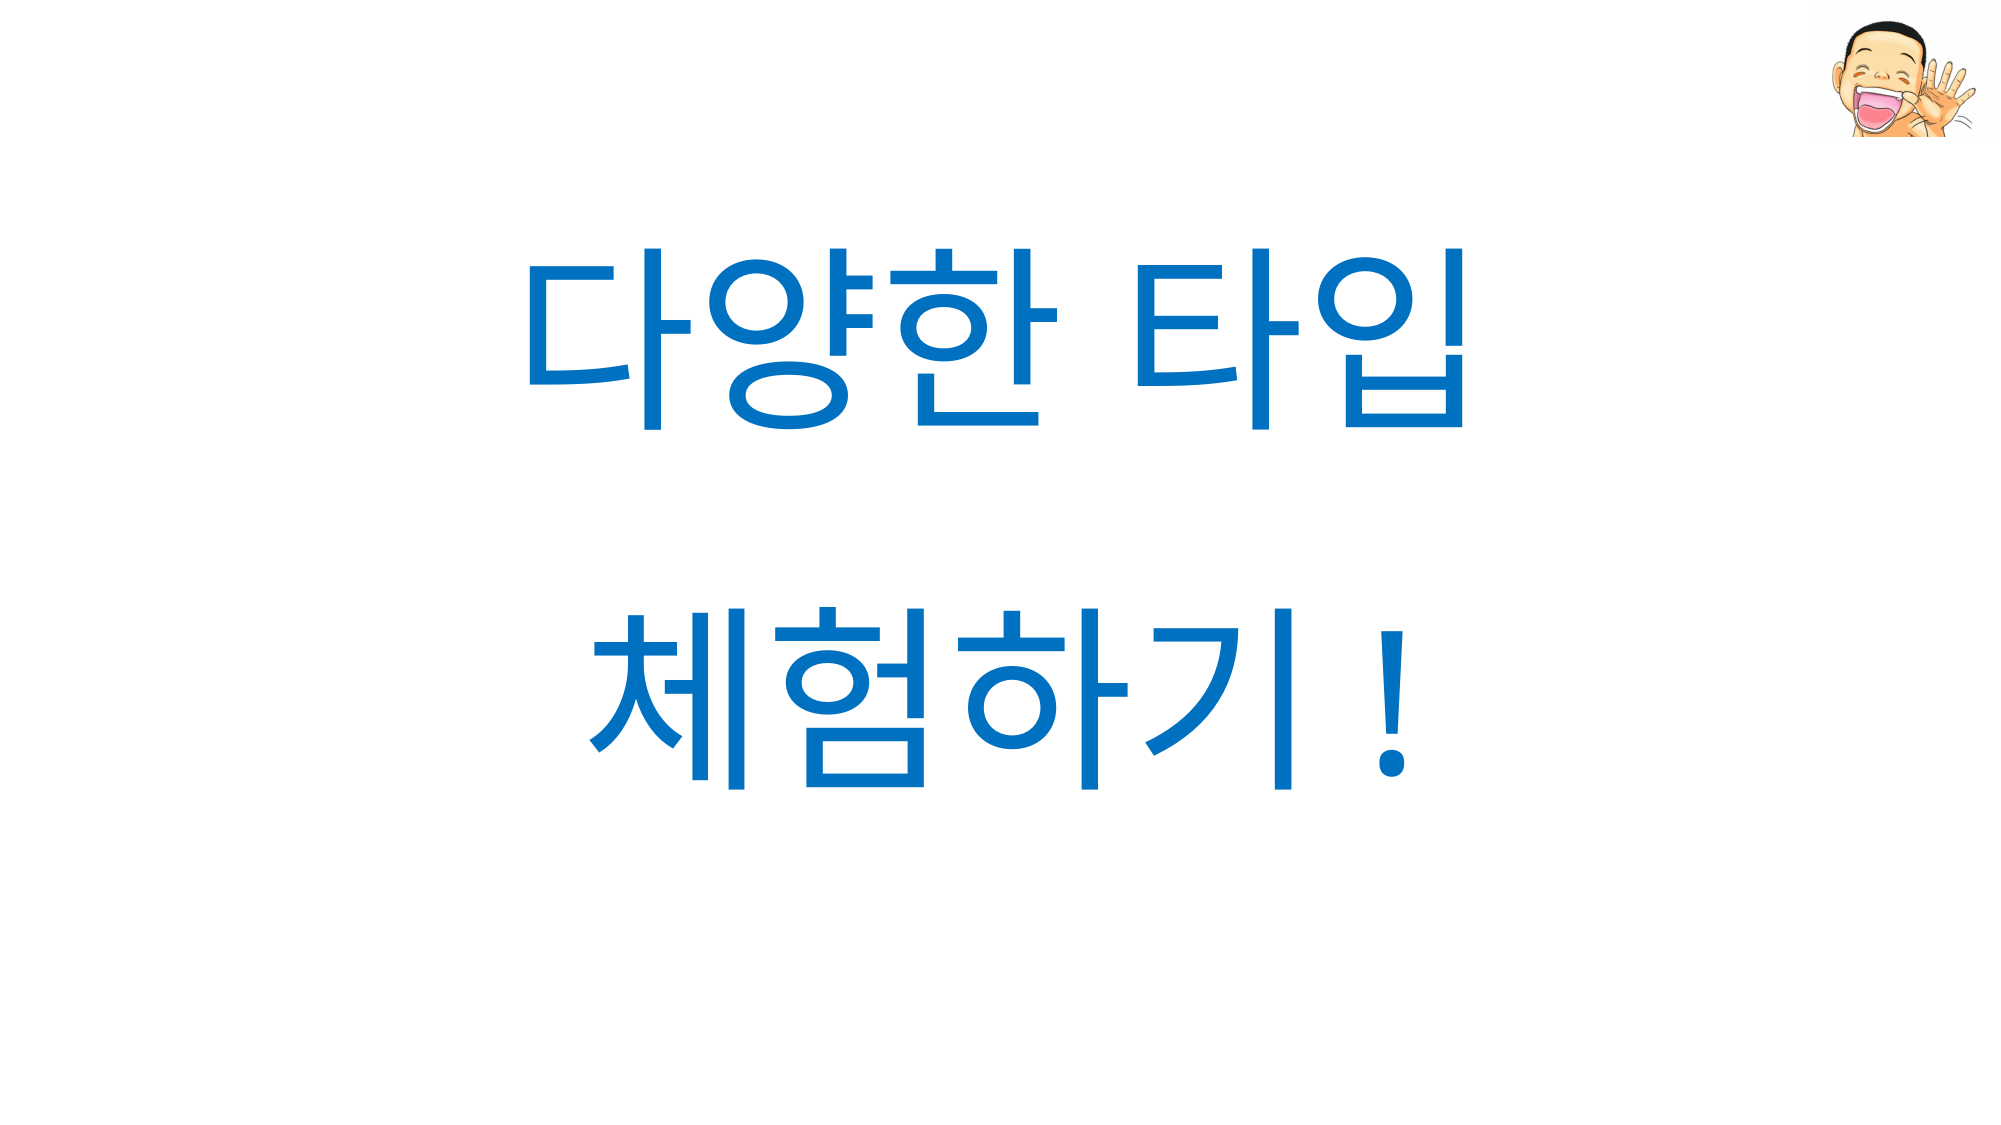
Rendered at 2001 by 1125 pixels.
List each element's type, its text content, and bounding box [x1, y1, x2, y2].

picture [1808, 0, 2000, 86]
text_box 다양한 타입 체험하기! [0, 86, 2000, 822]
